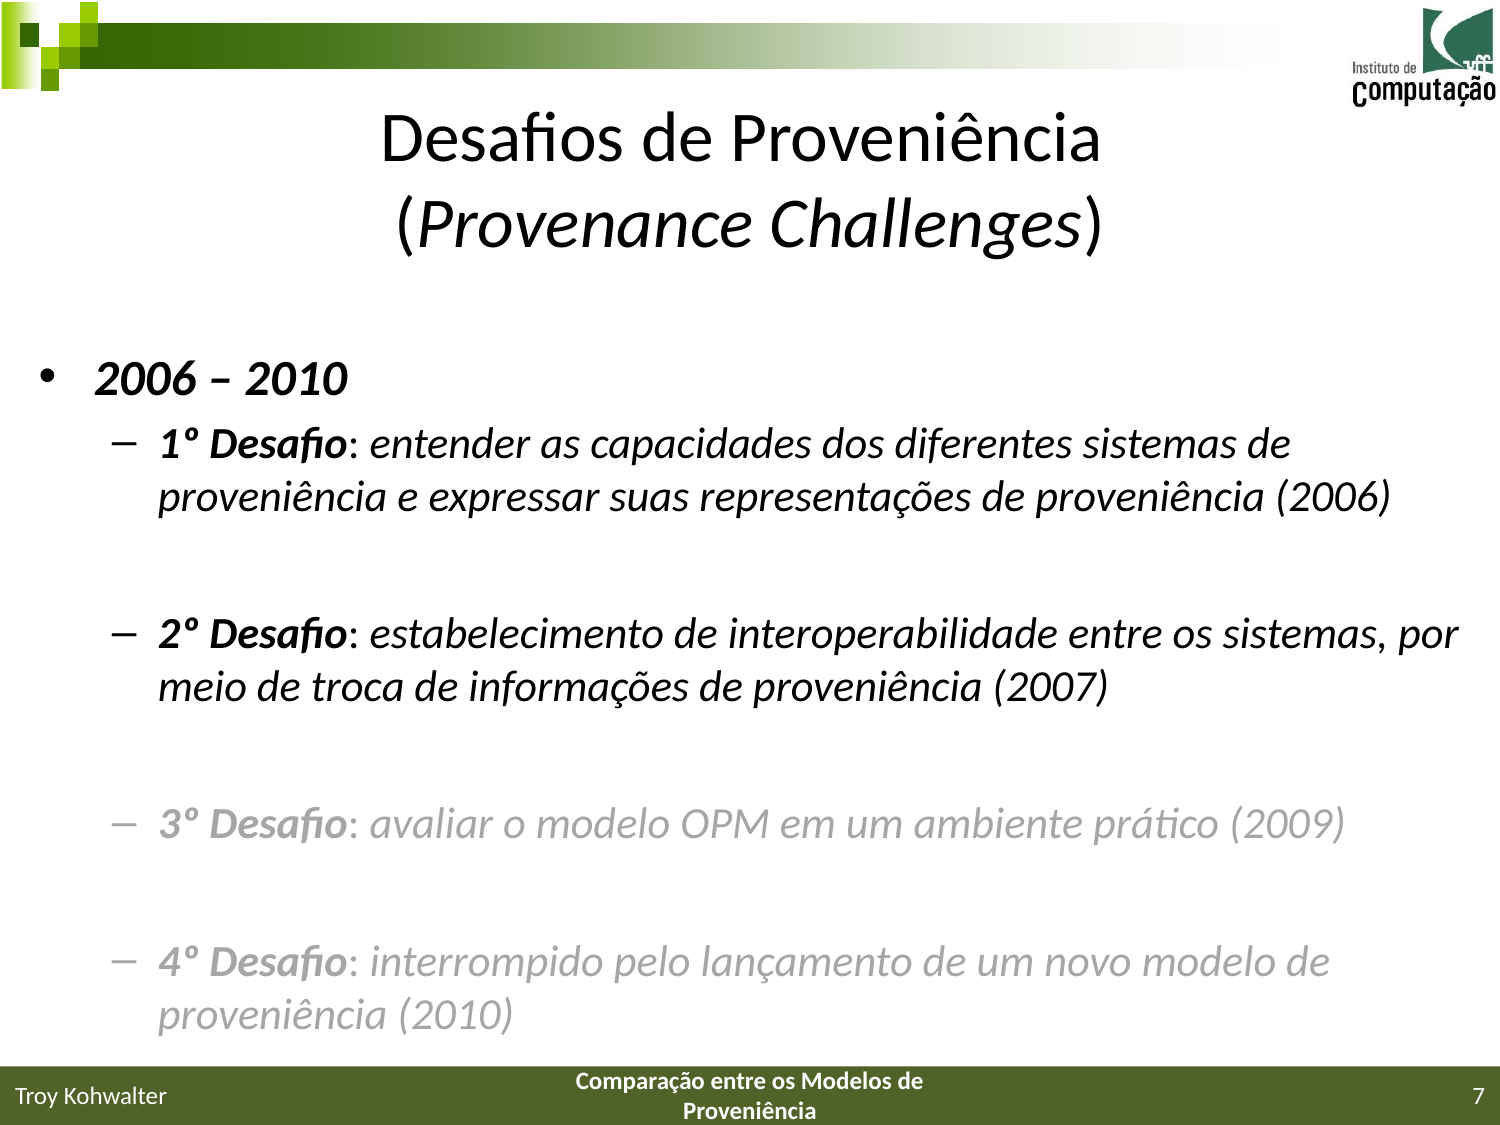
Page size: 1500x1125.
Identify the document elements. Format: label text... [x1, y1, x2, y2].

list 2006 – 2010 1º Desafio: entender as capacidades dos diferentes sistemas de proveniência e expressar suas representações de proveniência (2006) 2º Desafio: estabelecimento de interoperabilidade entre os sistemas, por meio de troca de informações de proveniência (2007) 3º Desafio: avaliar o modelo OPM em um ambiente prático (2009) 4º Desafio: interrompido pelo lançamento de um novo modelo de proveniência (2010) [23, 281, 1477, 1055]
slide_number Troy Kohwalter [0, 1065, 350, 1125]
title Desafios de Proveniência (Provenance Challenges) [75, 82, 1425, 270]
slide_number 7 [1149, 1065, 1500, 1125]
footer Comparação entre os Modelos de Proveniência [512, 1065, 988, 1125]
